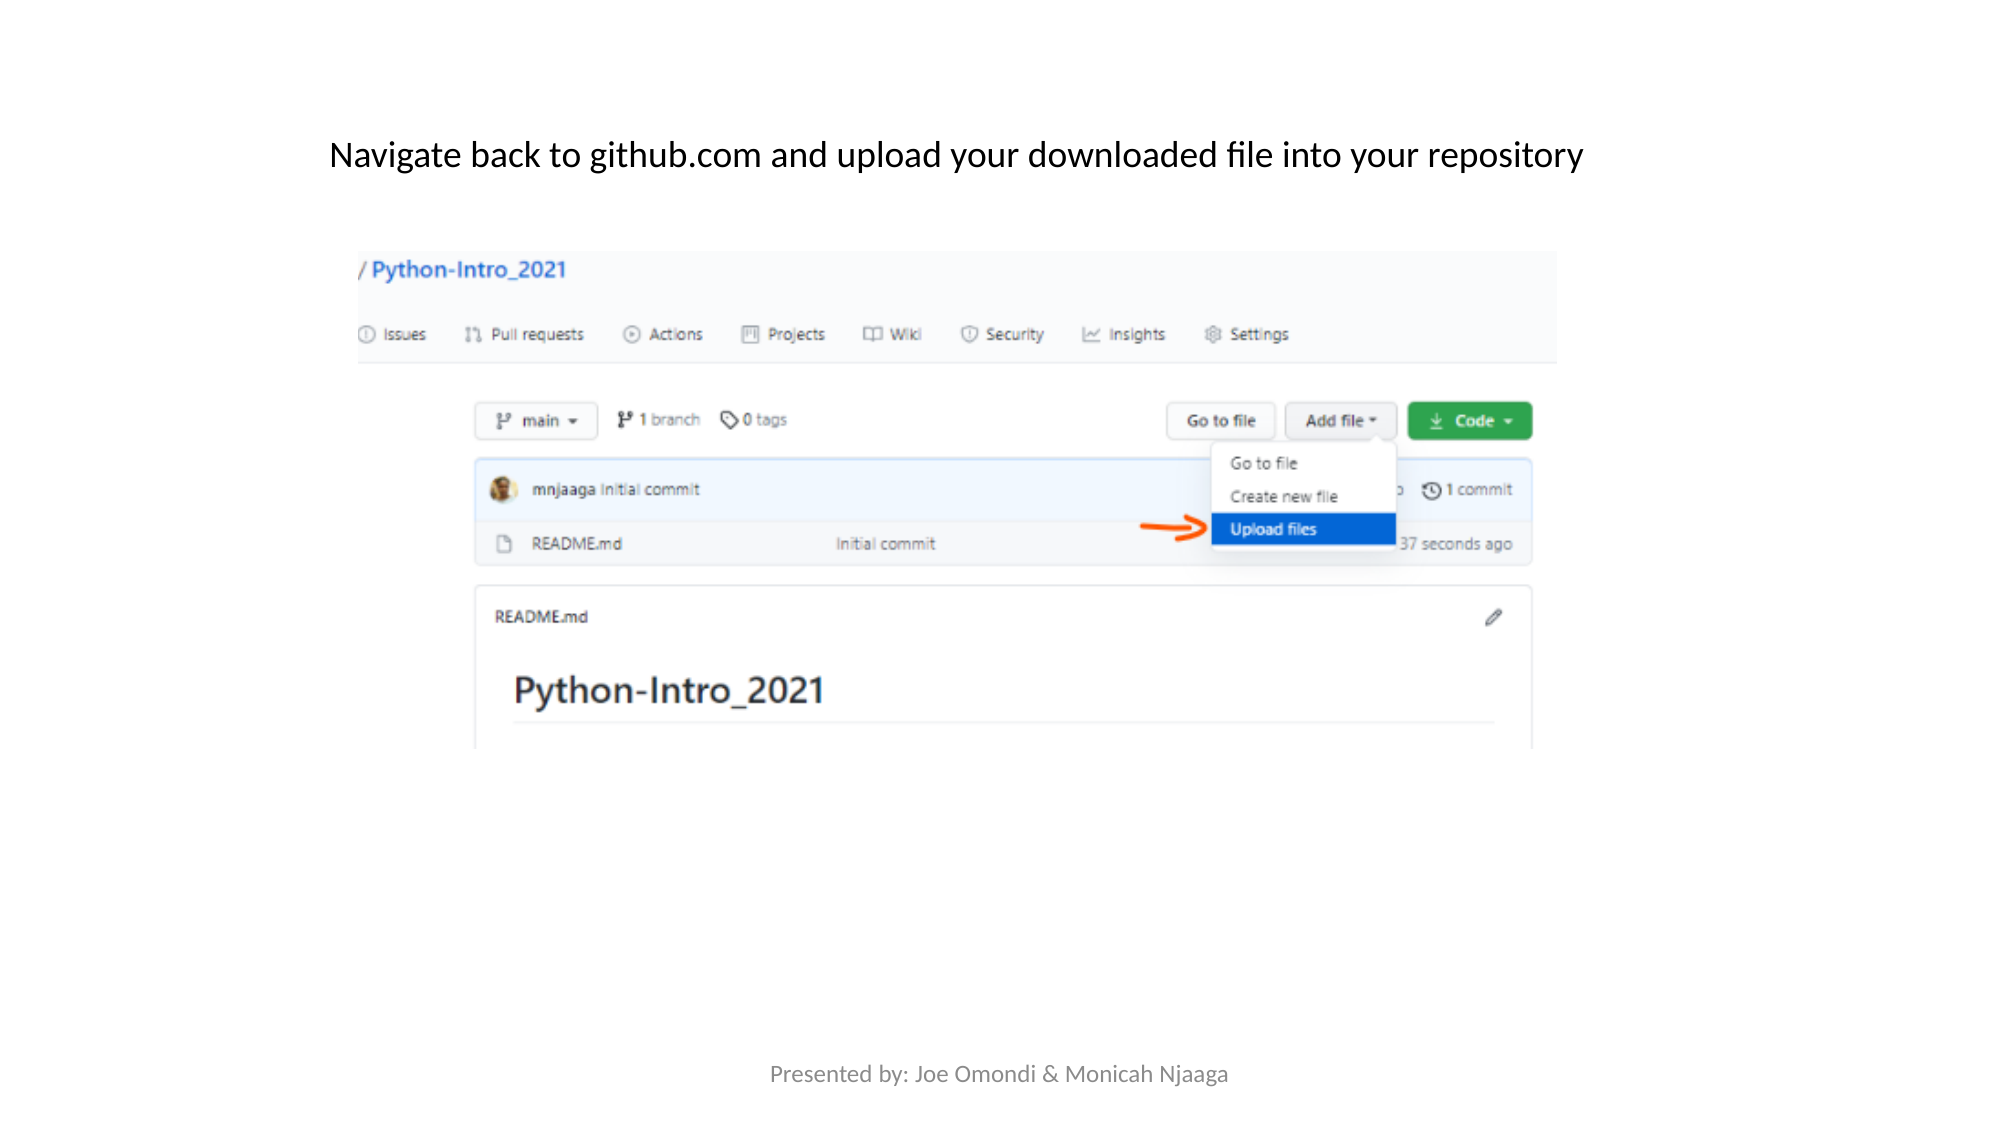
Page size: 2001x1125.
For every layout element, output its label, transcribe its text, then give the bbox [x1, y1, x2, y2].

text_box Navigate back to github.com and upload your downloaded file into your repository [314, 122, 1601, 228]
footer Presented by: Joe Omondi & Monicah Njaaga [662, 1042, 1338, 1103]
picture [358, 251, 1557, 750]
